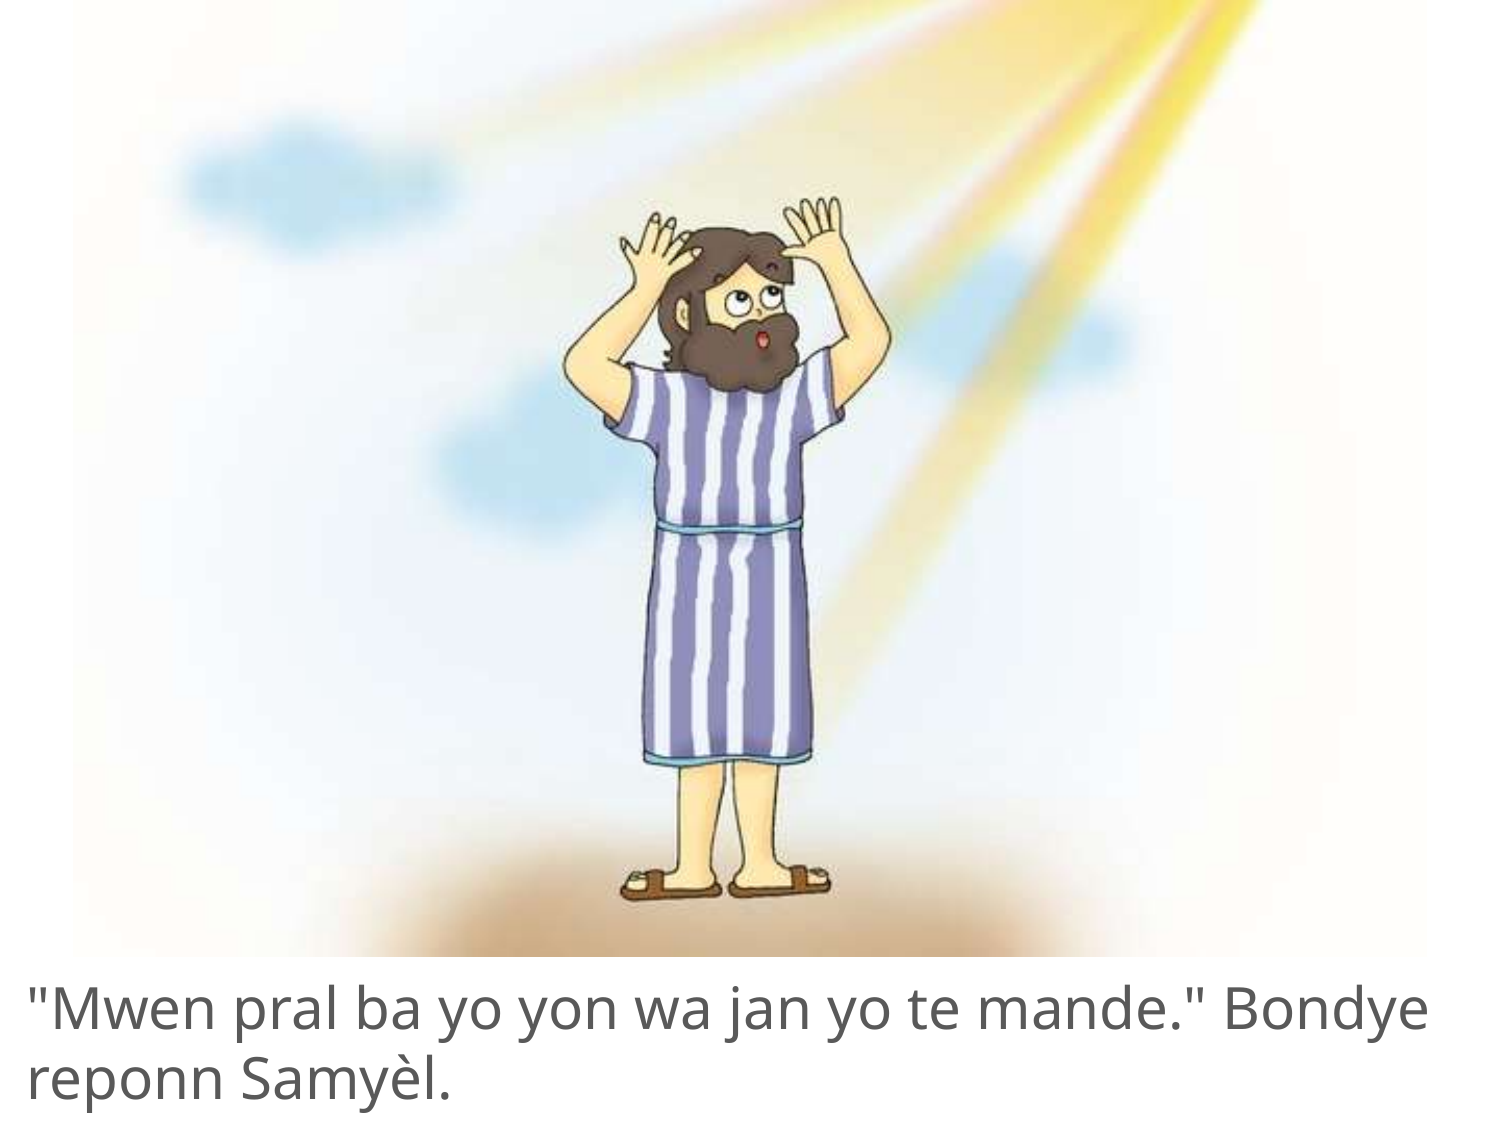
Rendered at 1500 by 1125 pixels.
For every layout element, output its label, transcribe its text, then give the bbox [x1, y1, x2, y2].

picture [72, 0, 1427, 957]
text_box "Mwen pral ba yo yon wa jan yo te mande." Bondye reponn Samyèl. [11, 964, 1483, 1119]
